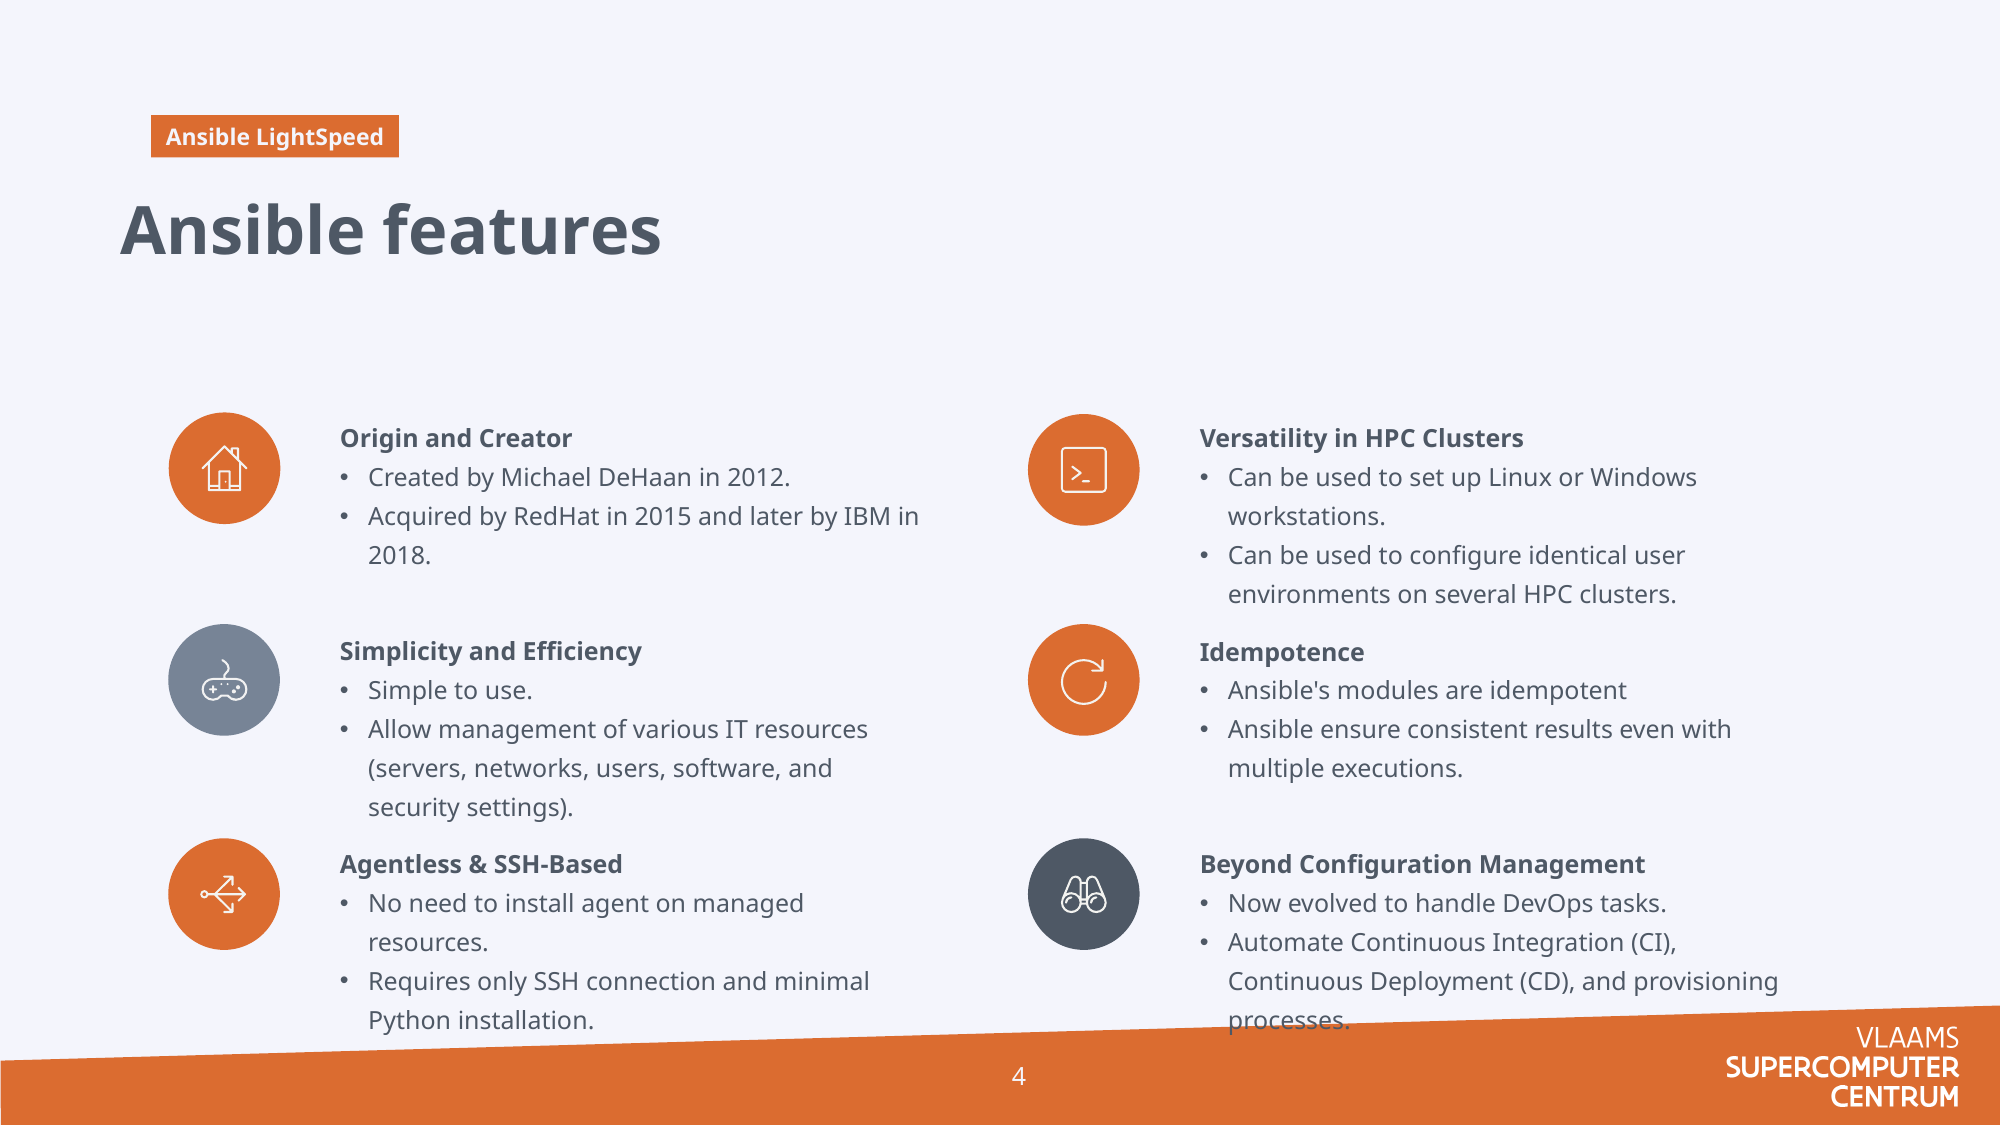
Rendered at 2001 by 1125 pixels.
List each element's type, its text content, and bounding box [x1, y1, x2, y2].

text_box [1026, 413, 1141, 527]
text_box Agentless & SSH-Based No need to install agent on managed resources. Requires only SSH connection and minimal Python installation. [325, 832, 947, 1042]
text_box Versatility in HPC Clusters Can be used to set up Linux or Windows workstations. Can be used to configure identical user environments on several HPC clusters. [1185, 406, 1807, 616]
text_box [1060, 659, 1107, 705]
text_box Ansible LightSpeed [151, 115, 399, 158]
text_box Beyond Configuration Management Now evolved to handle DevOps tasks. Automate Continuous Integration (CI), Continuous Deployment (CD), and provisioning processes. [1185, 832, 1807, 1042]
text_box [1060, 875, 1107, 914]
text_box [1060, 446, 1107, 493]
text_box Origin and Creator Created by Michael DeHaan in 2012. Acquired by RedHat in 2015 and later by IBM in 2018. [325, 406, 947, 577]
picture [1725, 1021, 1960, 1117]
text_box [167, 837, 281, 951]
text_box [201, 445, 248, 492]
text_box [200, 875, 247, 914]
text_box Simplicity and Efficiency Simple to use. Allow management of various IT resources (servers, networks, users, software, and security settings). [325, 619, 947, 829]
slide_number 4 [958, 1047, 1042, 1108]
text_box [1026, 623, 1141, 737]
text_box Idempotence Ansible's modules are idempotent Ansible ensure consistent results even with multiple executions. [1185, 619, 1807, 791]
text_box [167, 411, 282, 526]
text_box Ansible features [105, 180, 678, 276]
text_box [167, 623, 281, 737]
text_box [1026, 837, 1141, 951]
text_box [201, 659, 248, 701]
